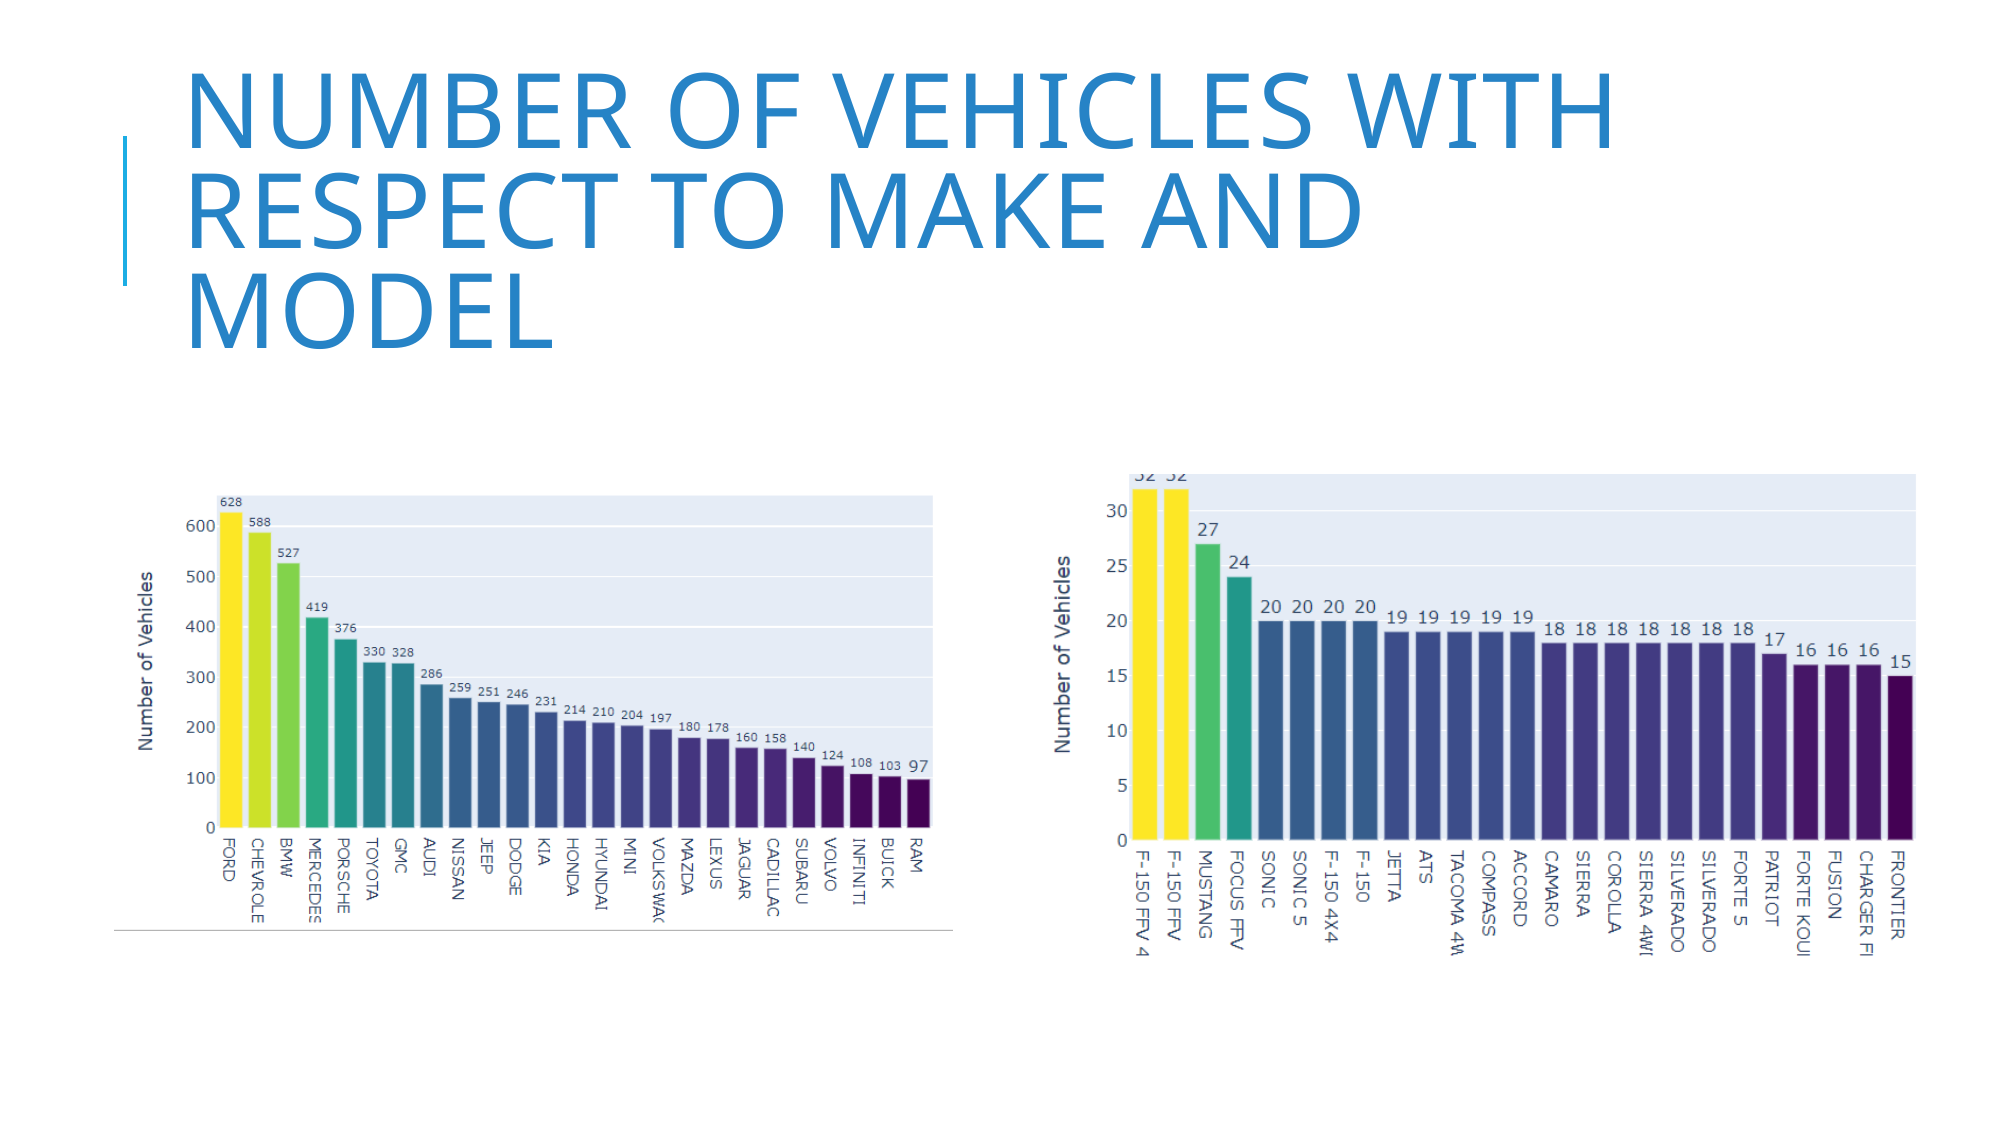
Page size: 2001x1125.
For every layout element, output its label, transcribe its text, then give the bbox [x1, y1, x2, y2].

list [114, 485, 953, 933]
title Number of vehicles with respect to make and model [168, 96, 1763, 342]
picture [1014, 474, 1930, 959]
